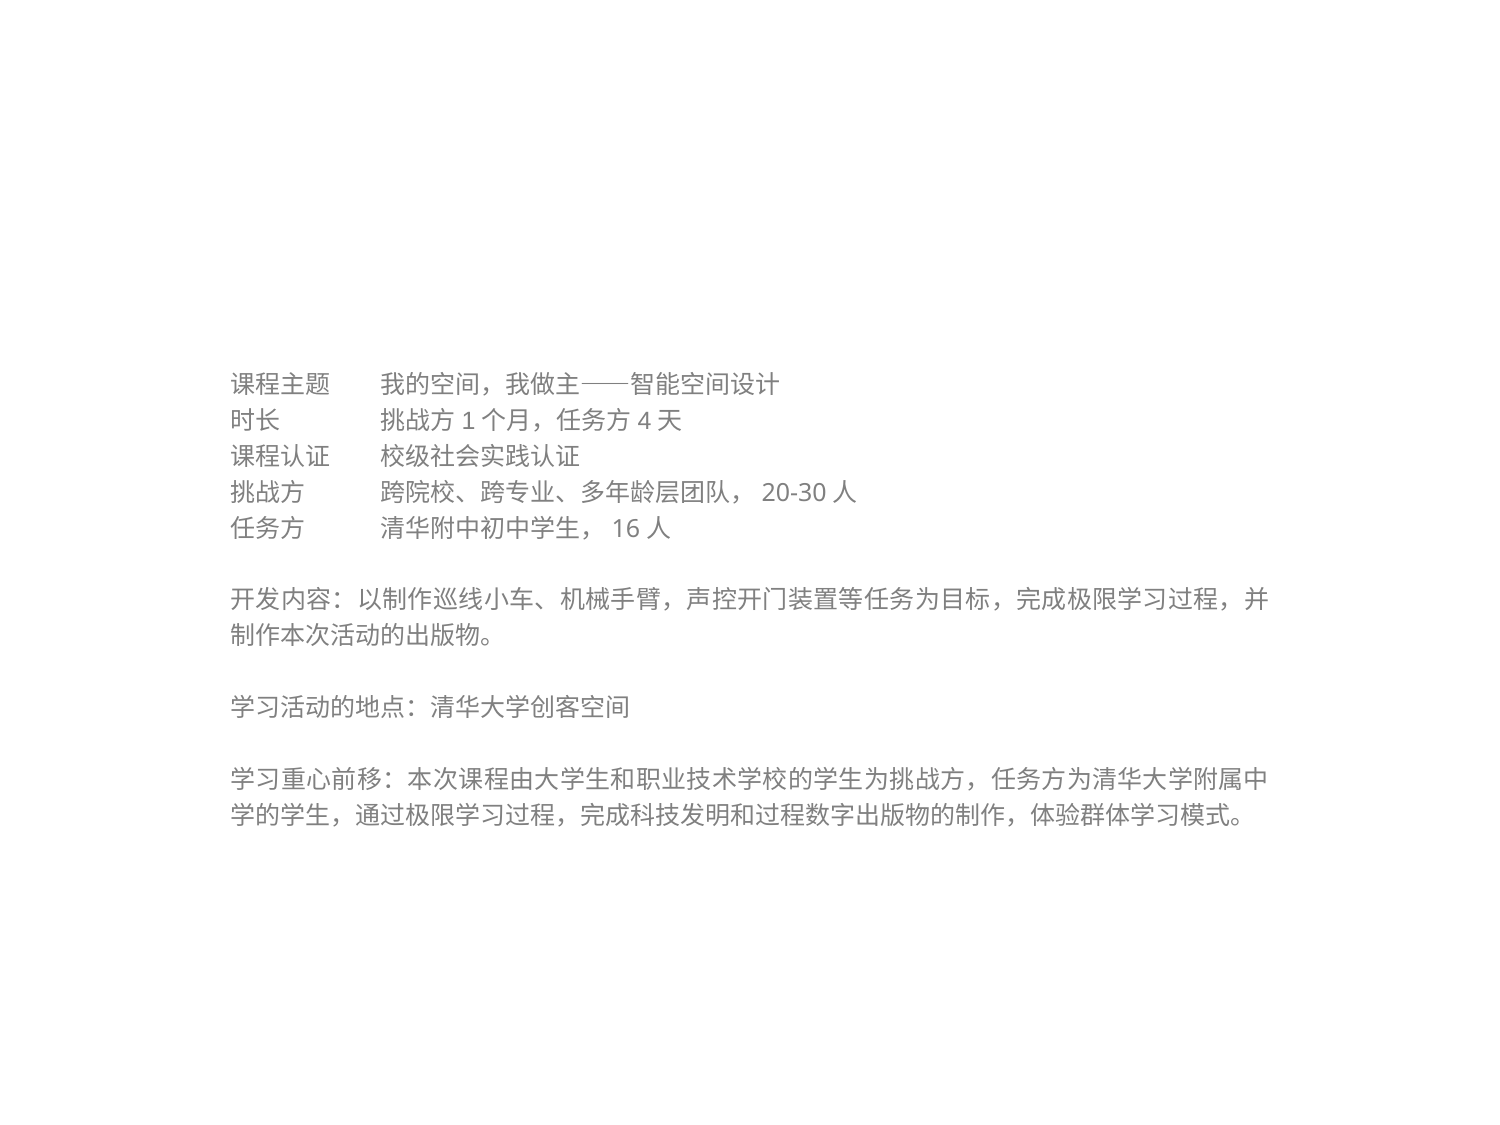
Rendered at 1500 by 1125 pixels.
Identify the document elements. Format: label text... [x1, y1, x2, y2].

list 课程主题 我的空间，我做主——智能空间设计 时长 挑战方1个月，任务方4天 课程认证 校级社会实践认证 挑战方 跨院校、跨专业、多年龄层团队，20-30人 任务方 清华附中初中学生，16人 开发内容：以制作巡线小车、机械手臂，声控开门装置等任务为目标，完成极限学习过程，并制作本次活动的出版物。 学习活动的地点：清华大学创客空间 学习重心前移：本次课程由大学生和职业技术学校的学生为挑战方，任务方为清华大学附属中学的学生，通过极限学习过程，完成科技发明和过程数字出版物的制作，体验群体学习模式。 [215, 354, 1285, 962]
